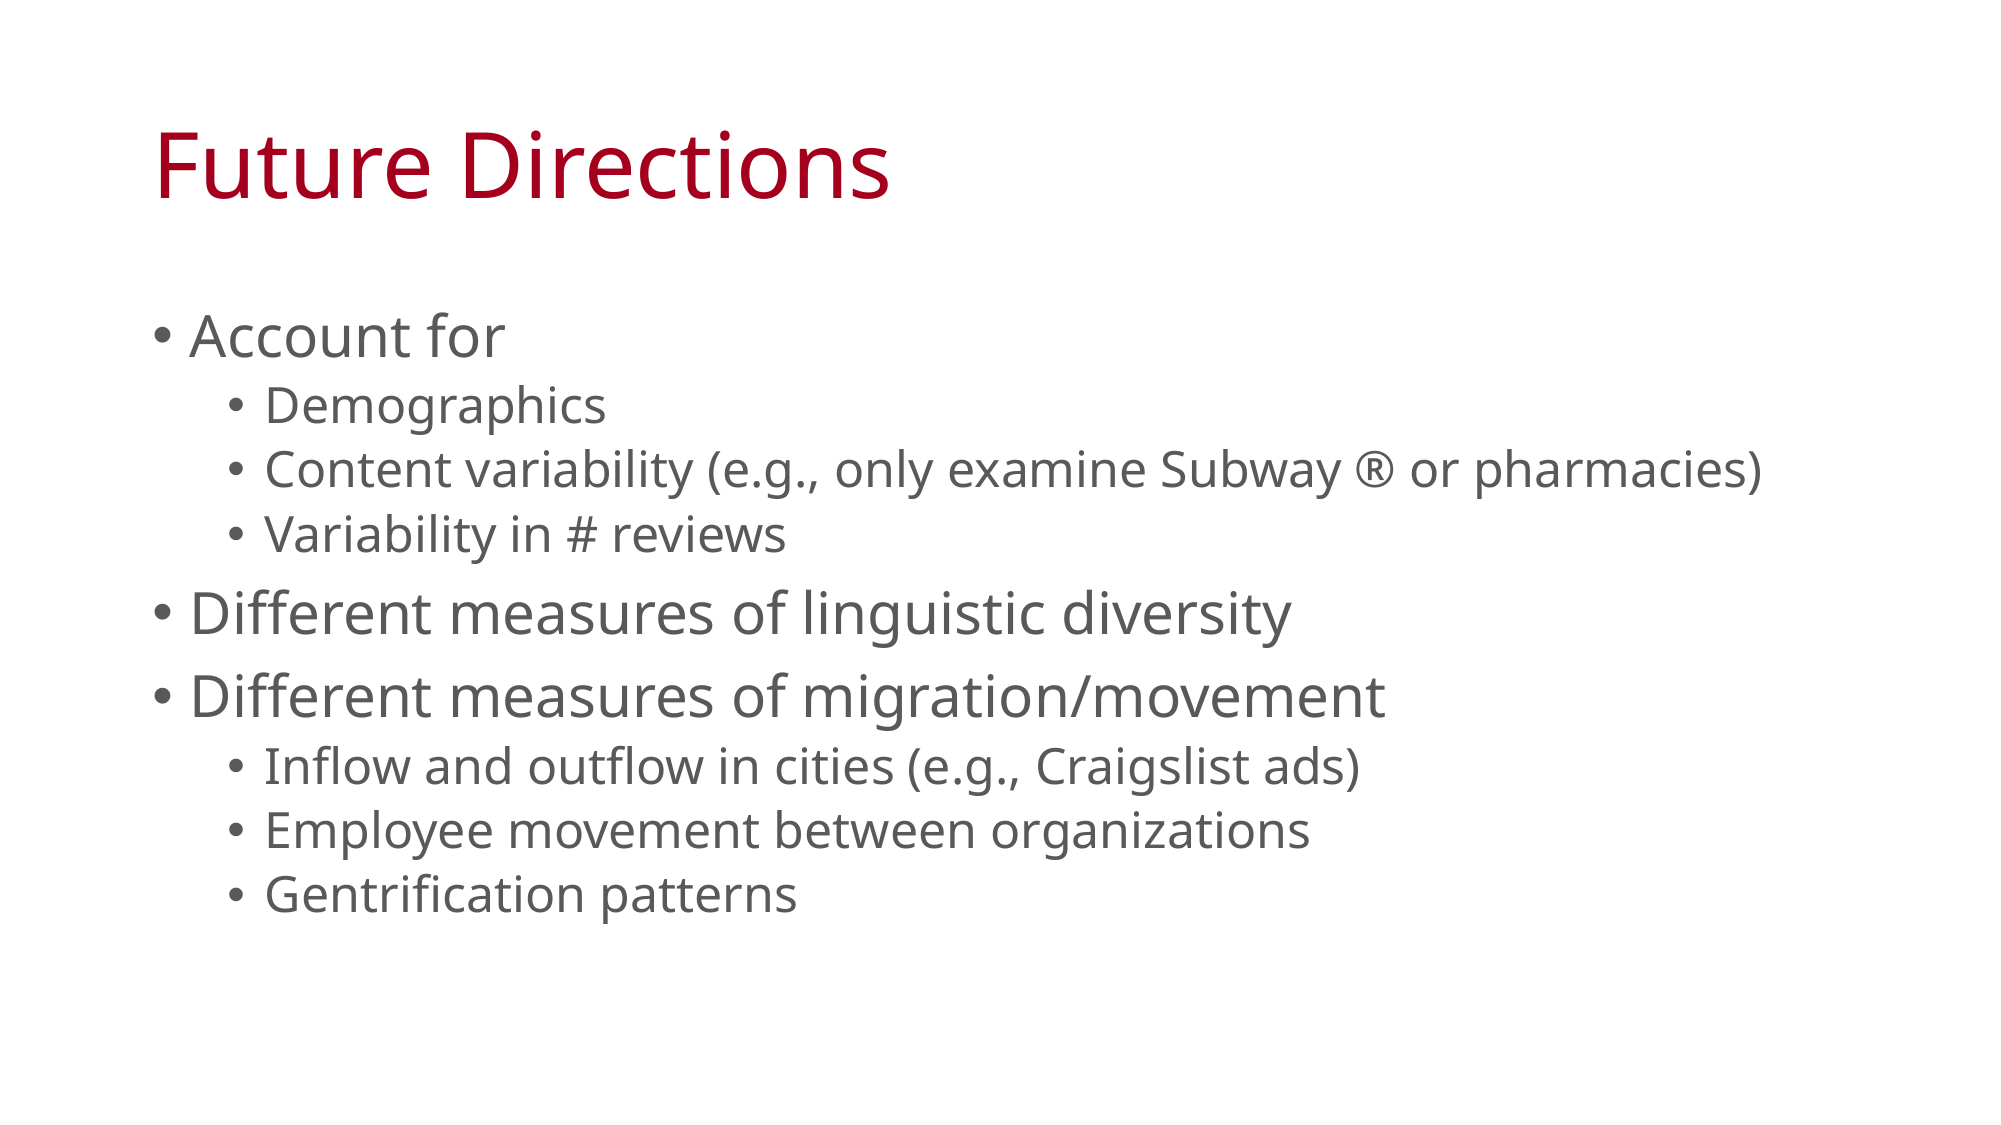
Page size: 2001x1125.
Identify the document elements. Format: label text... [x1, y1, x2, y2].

title Future Directions [137, 59, 1863, 278]
list Account for Demographics Content variability (e.g., only examine Subway ® or pharmacies) Variability in # reviews Different measures of linguistic diversity Different measures of migration/movement Inflow and outflow in cities (e.g., Craigslist ads) Employee movement between organizations Gentrification patterns [137, 299, 1863, 1014]
